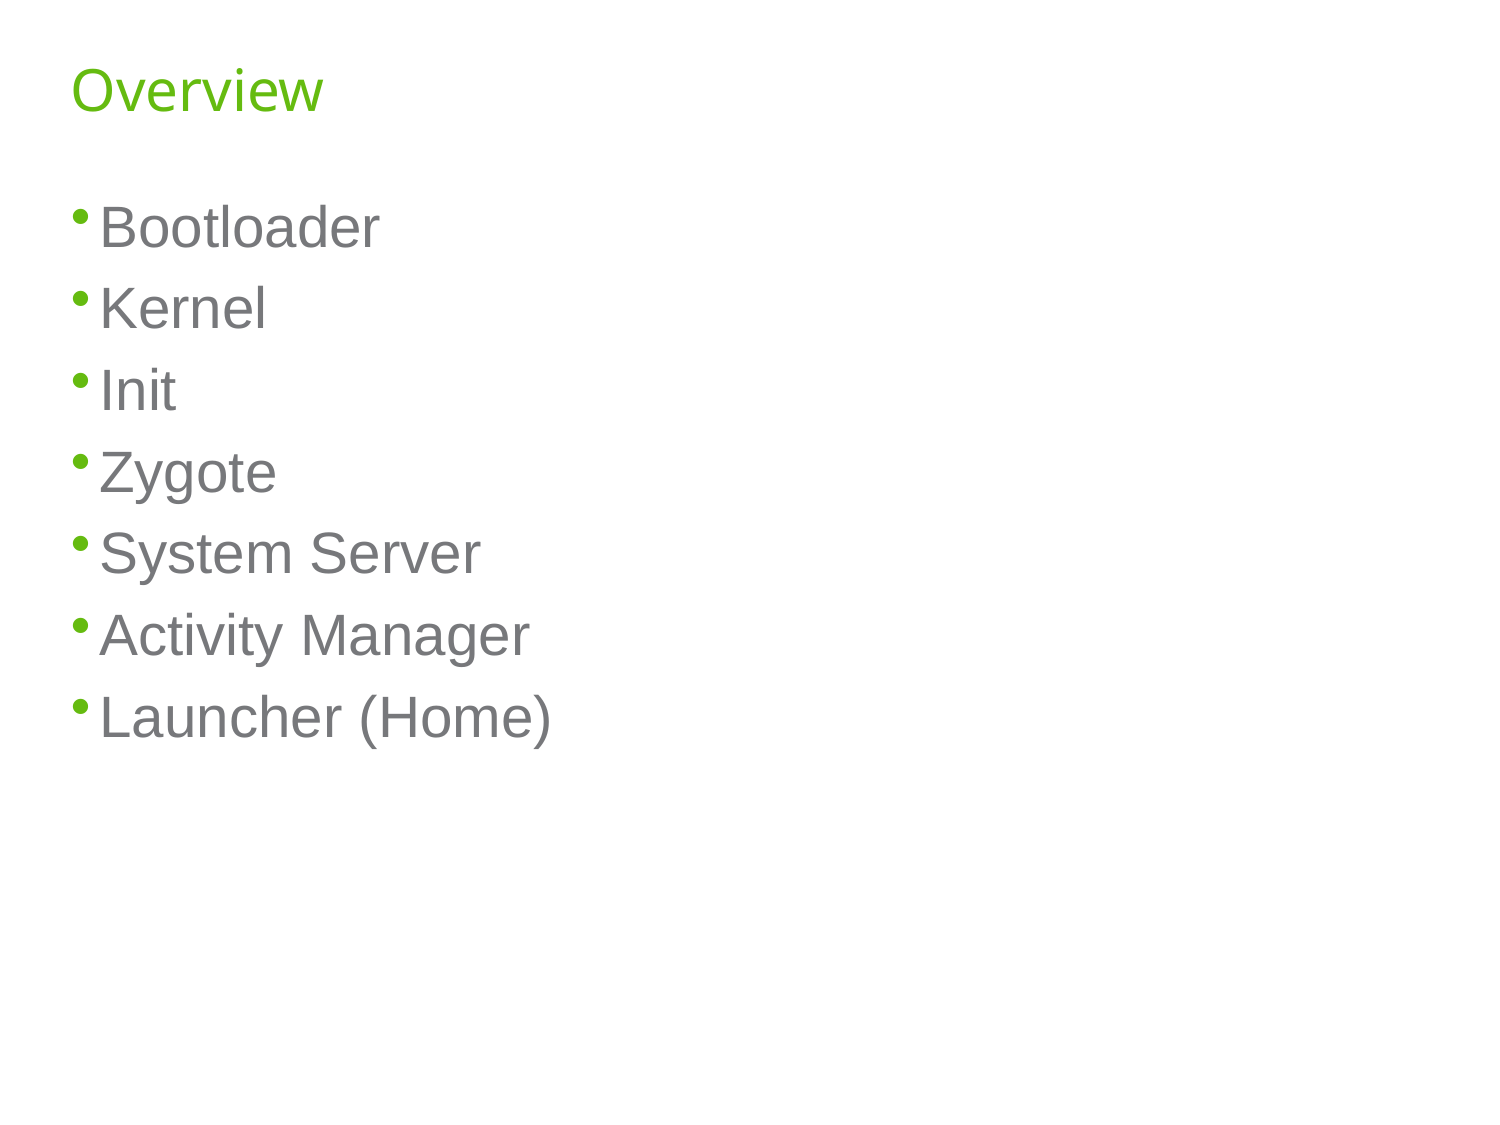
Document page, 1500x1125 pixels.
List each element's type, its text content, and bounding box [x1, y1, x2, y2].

list Bootloader Kernel Init Zygote System Server Activity Manager Launcher (Home) [70, 188, 1430, 1012]
title Overview [70, 52, 1430, 139]
